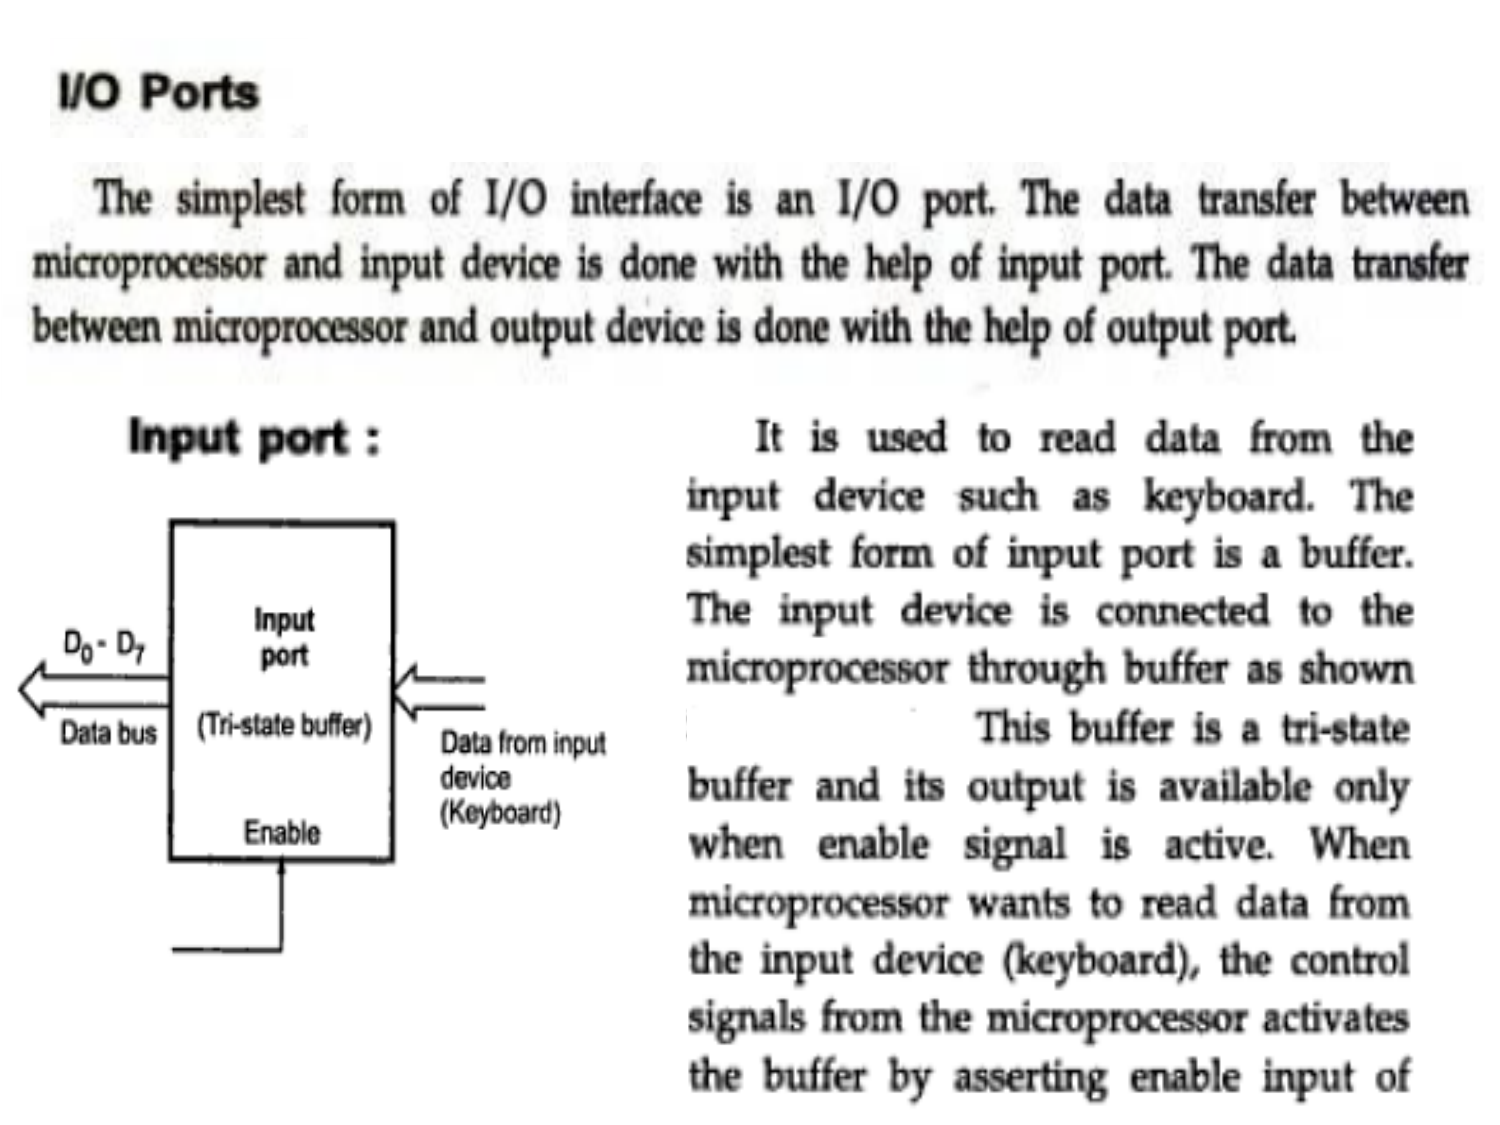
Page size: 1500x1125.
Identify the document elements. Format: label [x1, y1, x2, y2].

picture [0, 162, 1500, 976]
text_box [662, 399, 1450, 1125]
picture [49, 37, 308, 138]
